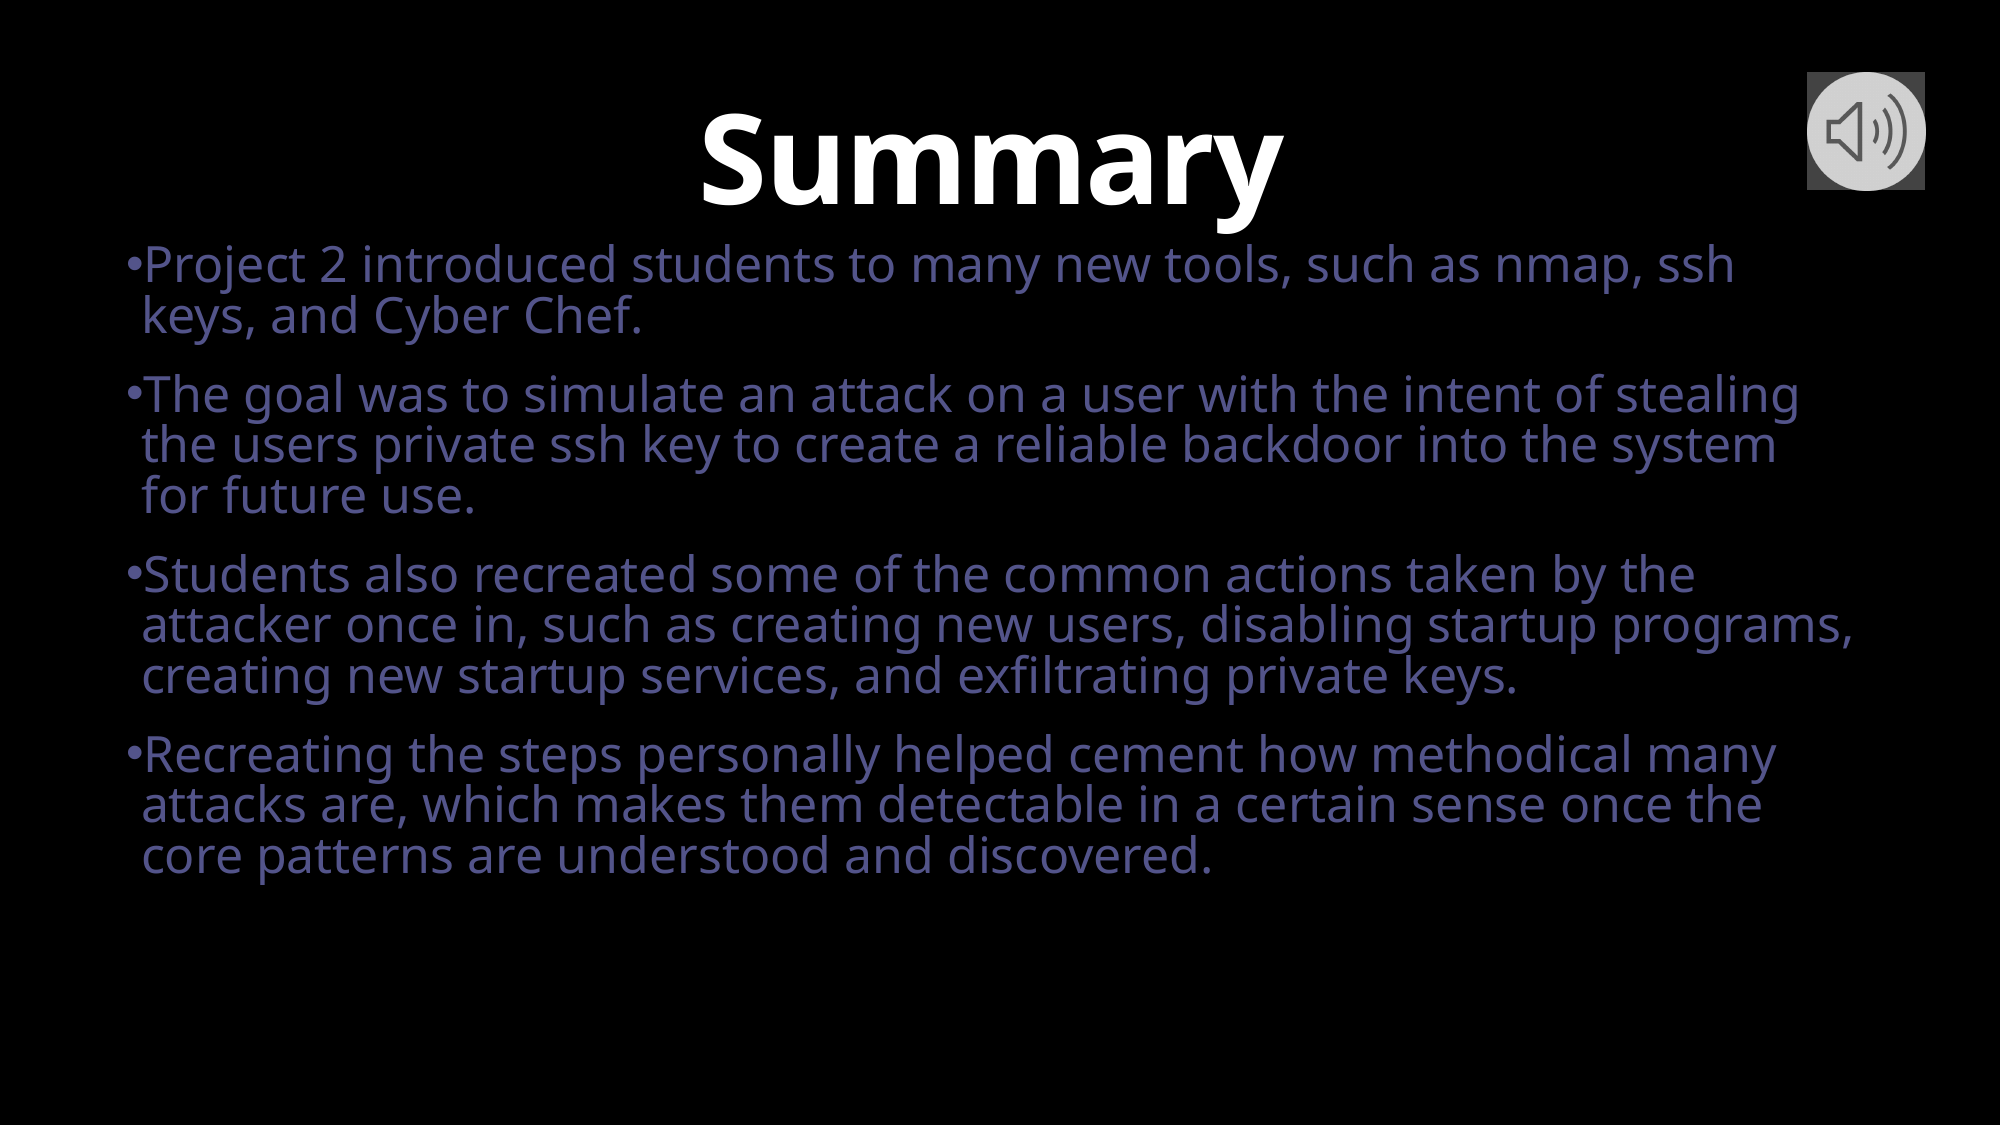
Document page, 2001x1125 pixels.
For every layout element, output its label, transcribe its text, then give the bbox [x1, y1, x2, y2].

list Project 2 introduced students to many new tools, such as nmap, ssh keys, and Cyber Chef. The goal was to simulate an attack on a user with the intent of stealing the users private ssh key to create a reliable backdoor into the system for future use. Students also recreated some of the common actions taken by the attacker once in, such as creating new users, disabling startup programs, creating new startup services, and exfiltrating private keys. Recreating the steps personally helped cement how methodical many attacks are, which makes them detectable in a certain sense once the core patterns are understood and discovered. [111, 234, 1876, 948]
picture [1806, 71, 1927, 192]
title Summary [107, 81, 1875, 250]
